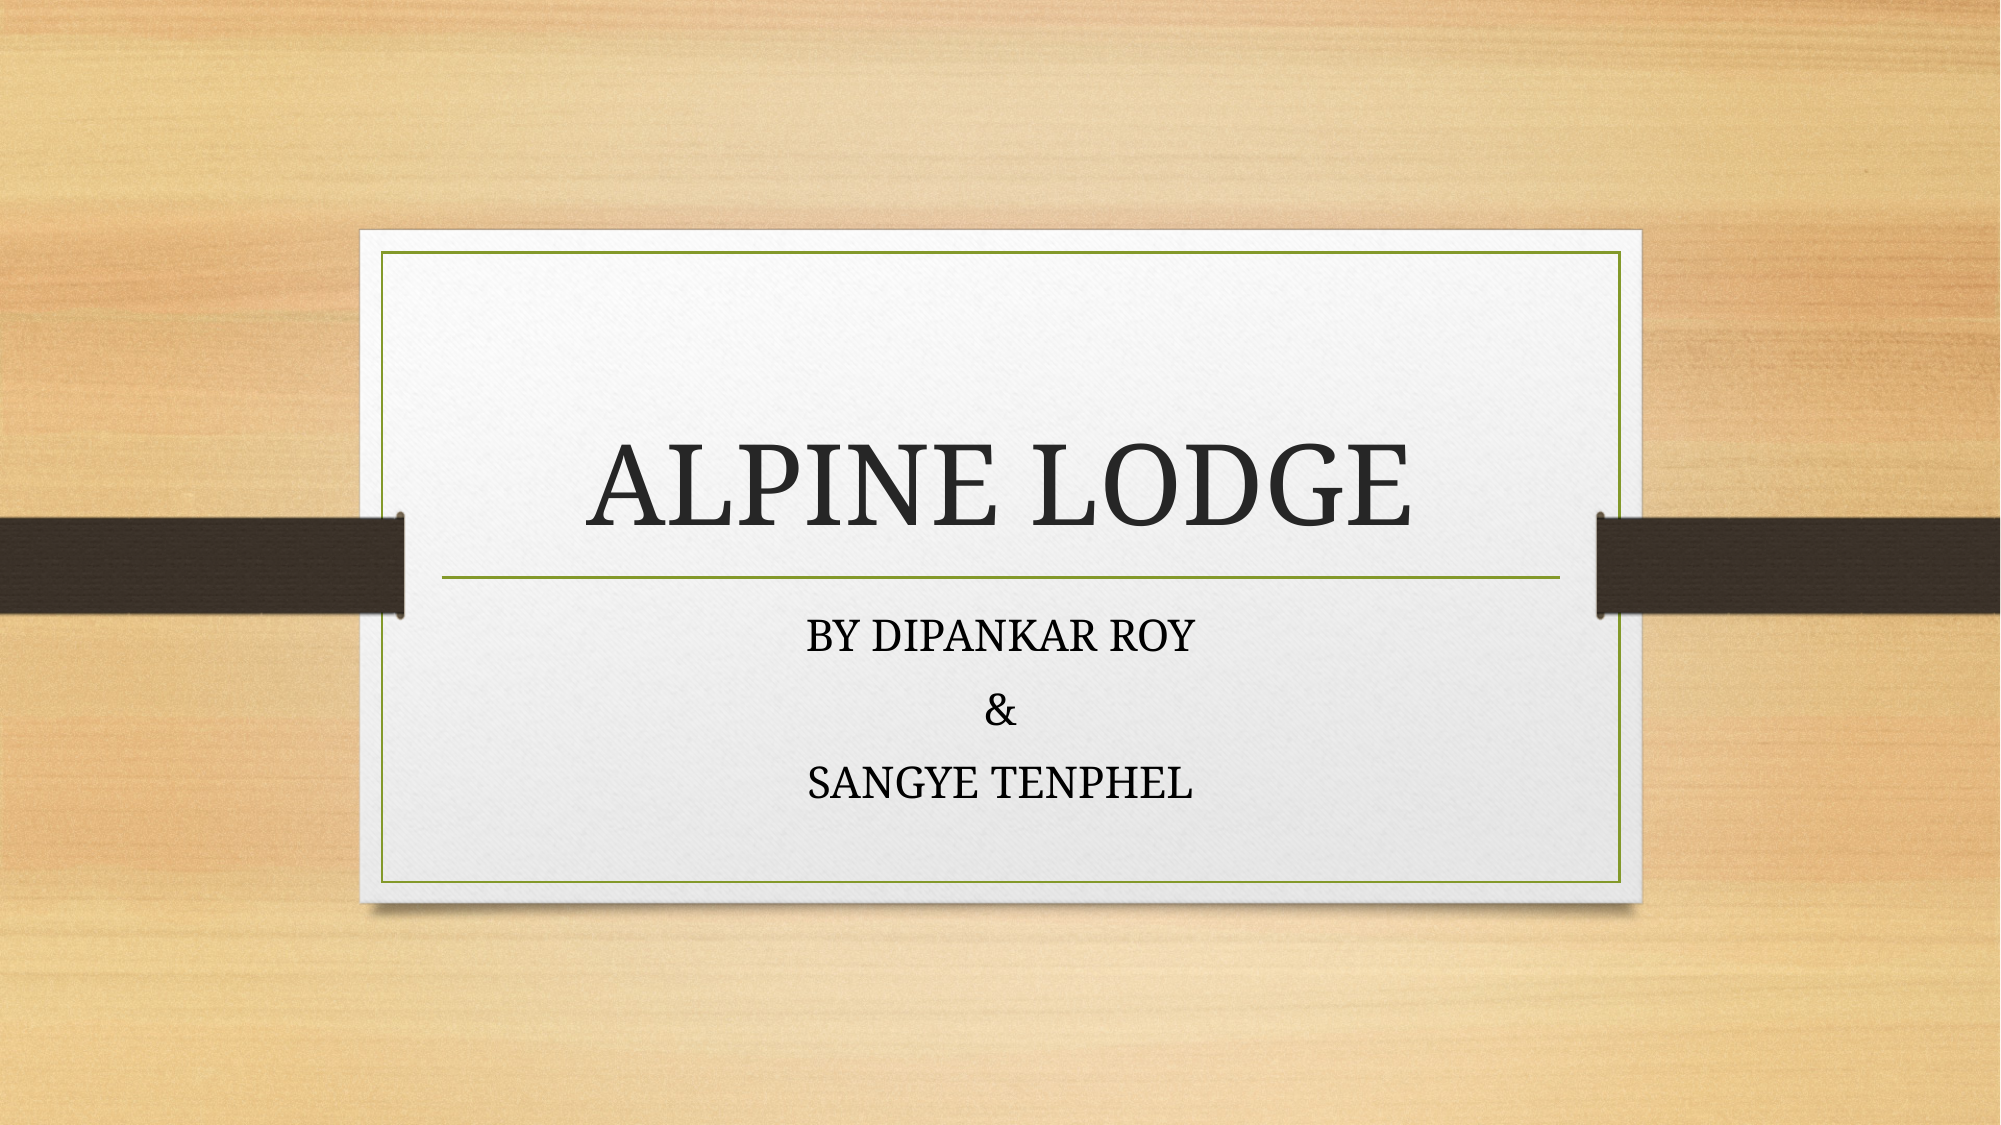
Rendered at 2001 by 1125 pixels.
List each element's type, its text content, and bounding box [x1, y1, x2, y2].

title ALPINE LODGE [441, 306, 1560, 556]
subtitle BY DIPANKAR ROY & SANGYE TENPHEL [441, 600, 1560, 817]
picture [0, 0, 2001, 1125]
